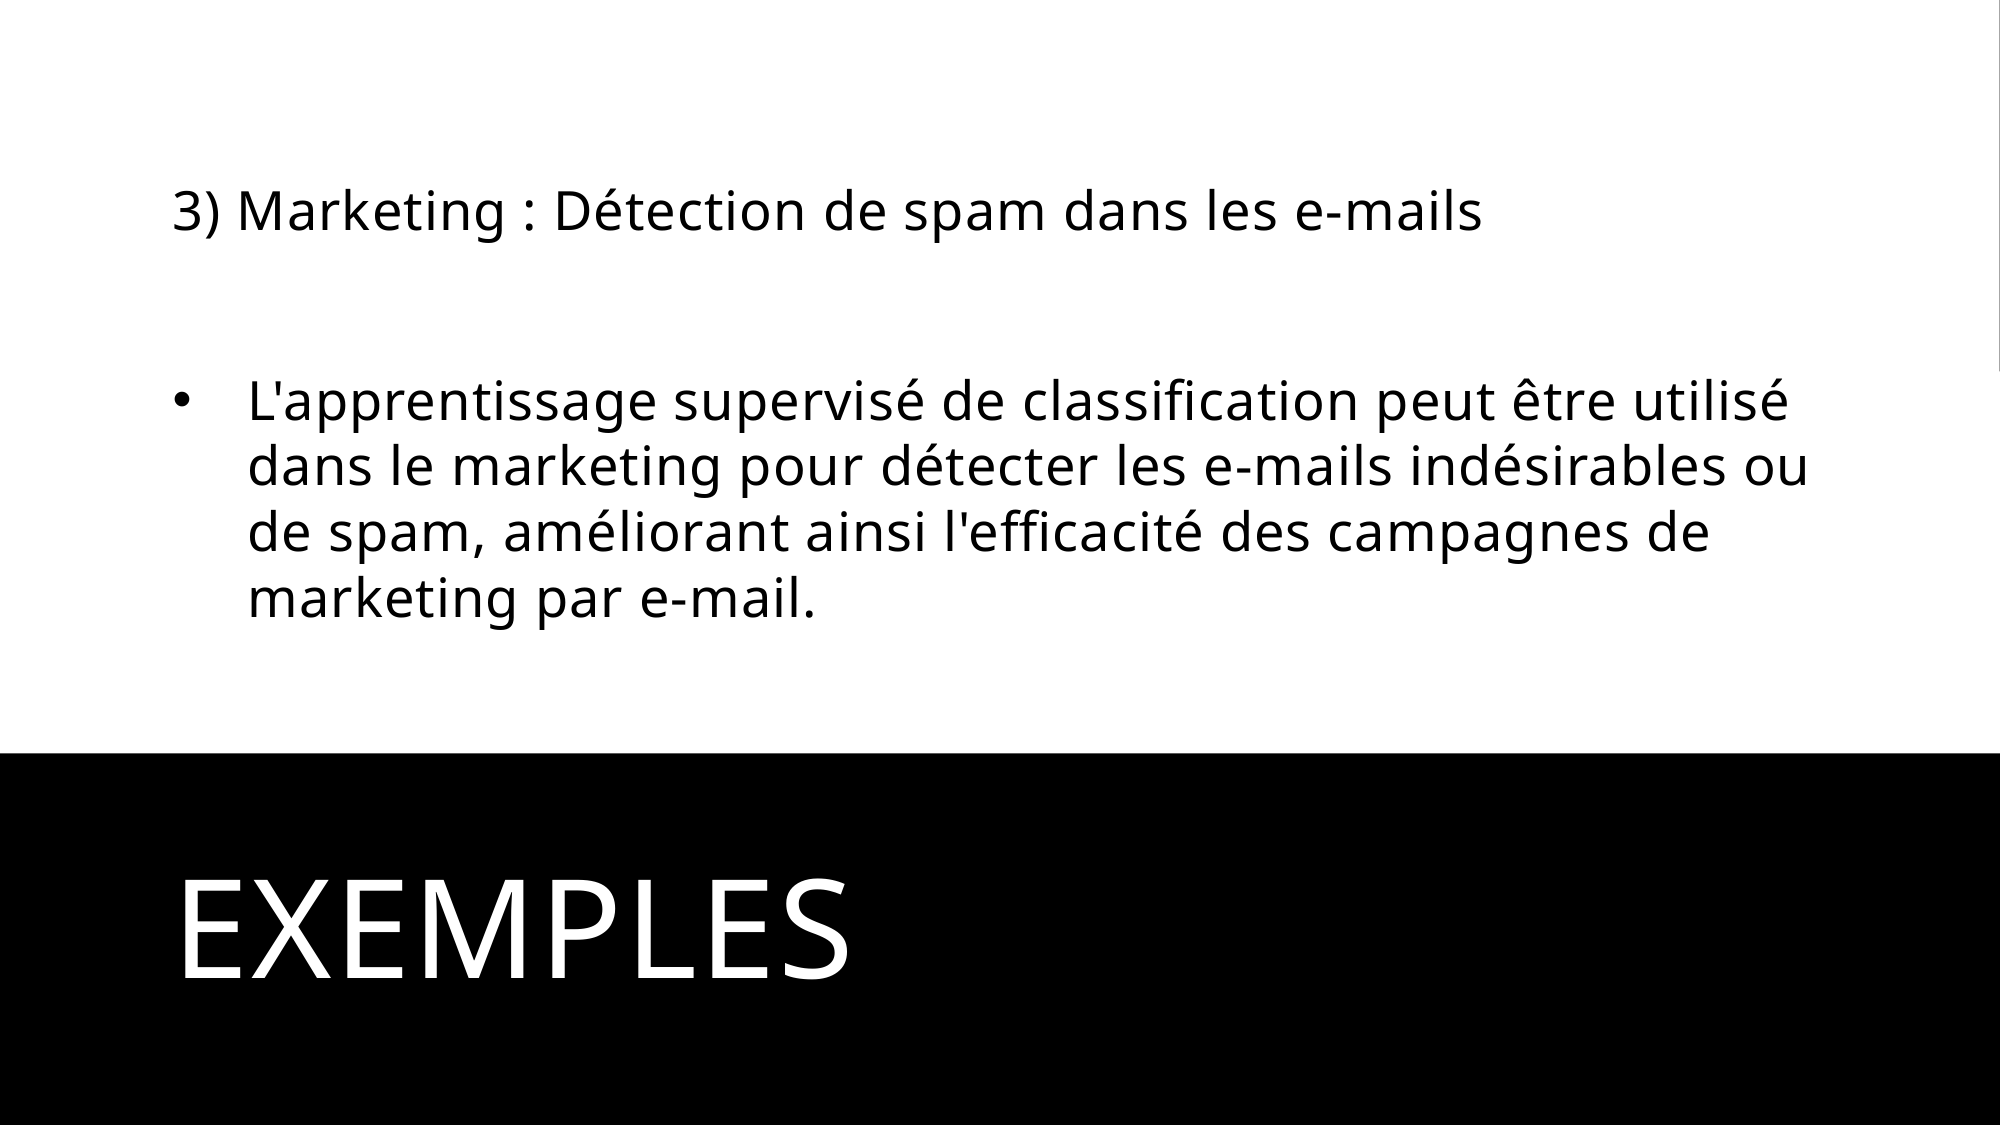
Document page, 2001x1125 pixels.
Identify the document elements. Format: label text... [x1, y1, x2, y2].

text_box [0, 752, 2000, 1125]
list 3) Marketing : Détection de spam dans les e-mails L'apprentissage supervisé de classification peut être utilisé dans le marketing pour détecter les e-mails indésirables ou de spam, améliorant ainsi l'efficacité des campagnes de marketing par e-mail. [157, 109, 1842, 694]
title exemples [157, 825, 1842, 1043]
text_box [0, 0, 2000, 752]
